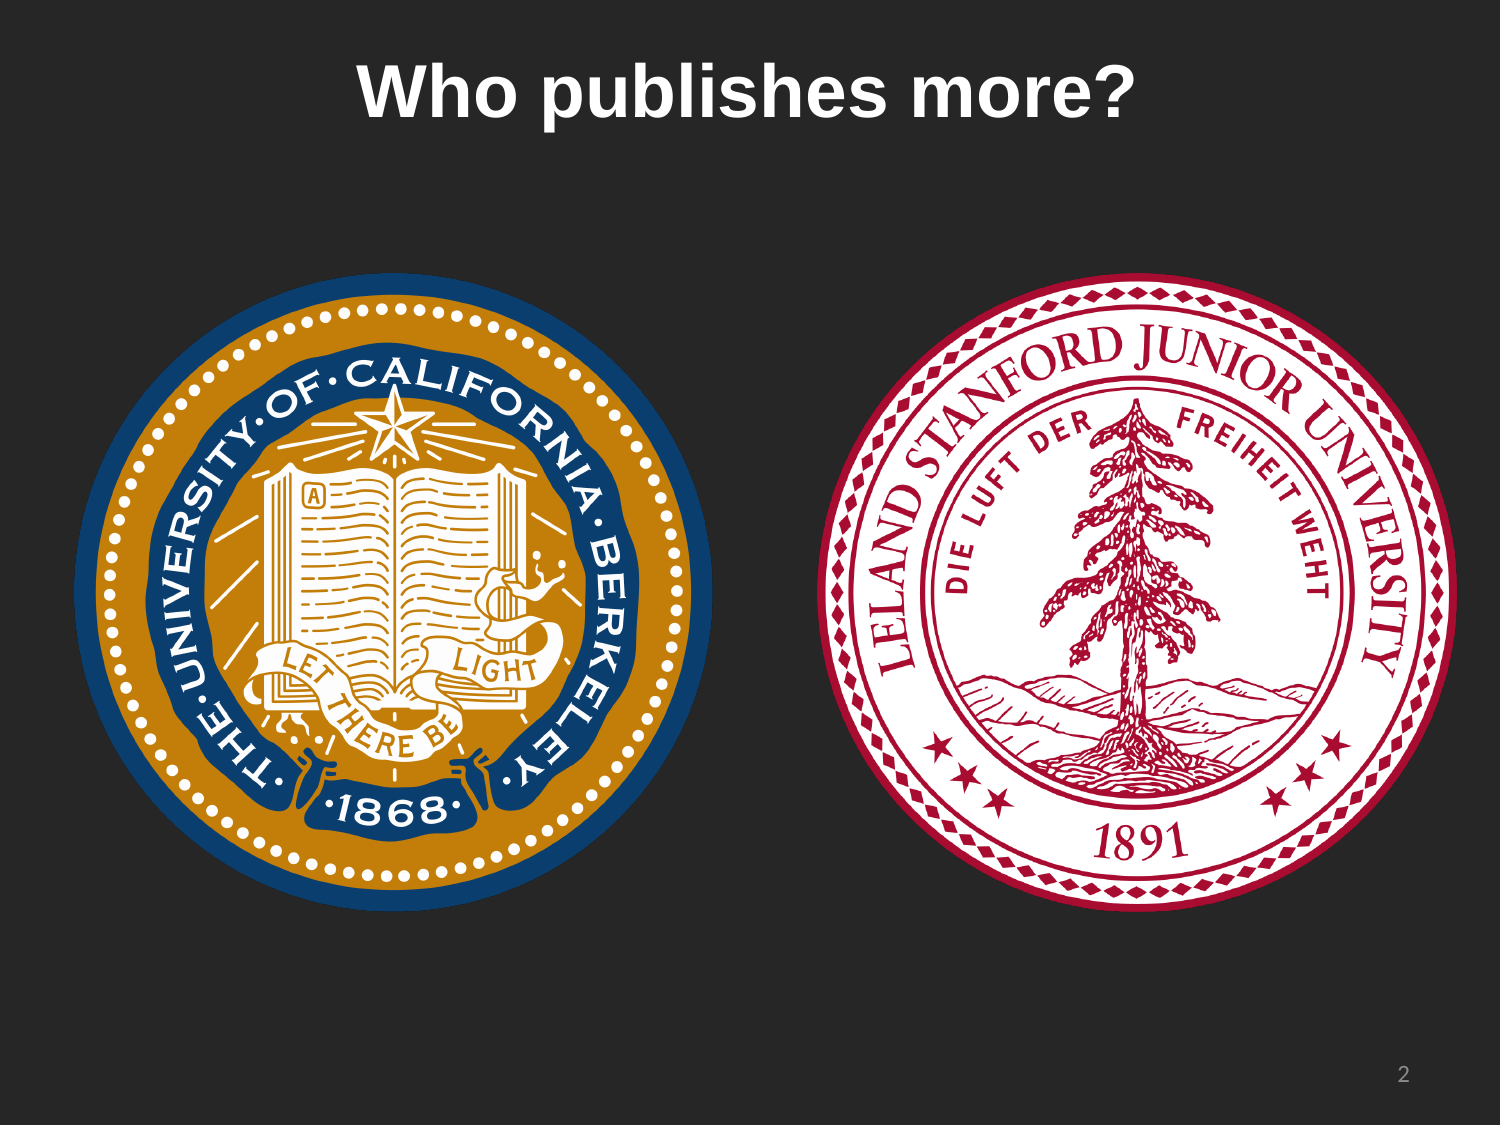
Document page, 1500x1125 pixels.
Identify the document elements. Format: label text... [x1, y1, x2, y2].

slide_number 2 [1074, 1042, 1425, 1103]
list Who publishes more? [83, 34, 1434, 1125]
picture [73, 272, 714, 913]
picture [816, 272, 1457, 913]
